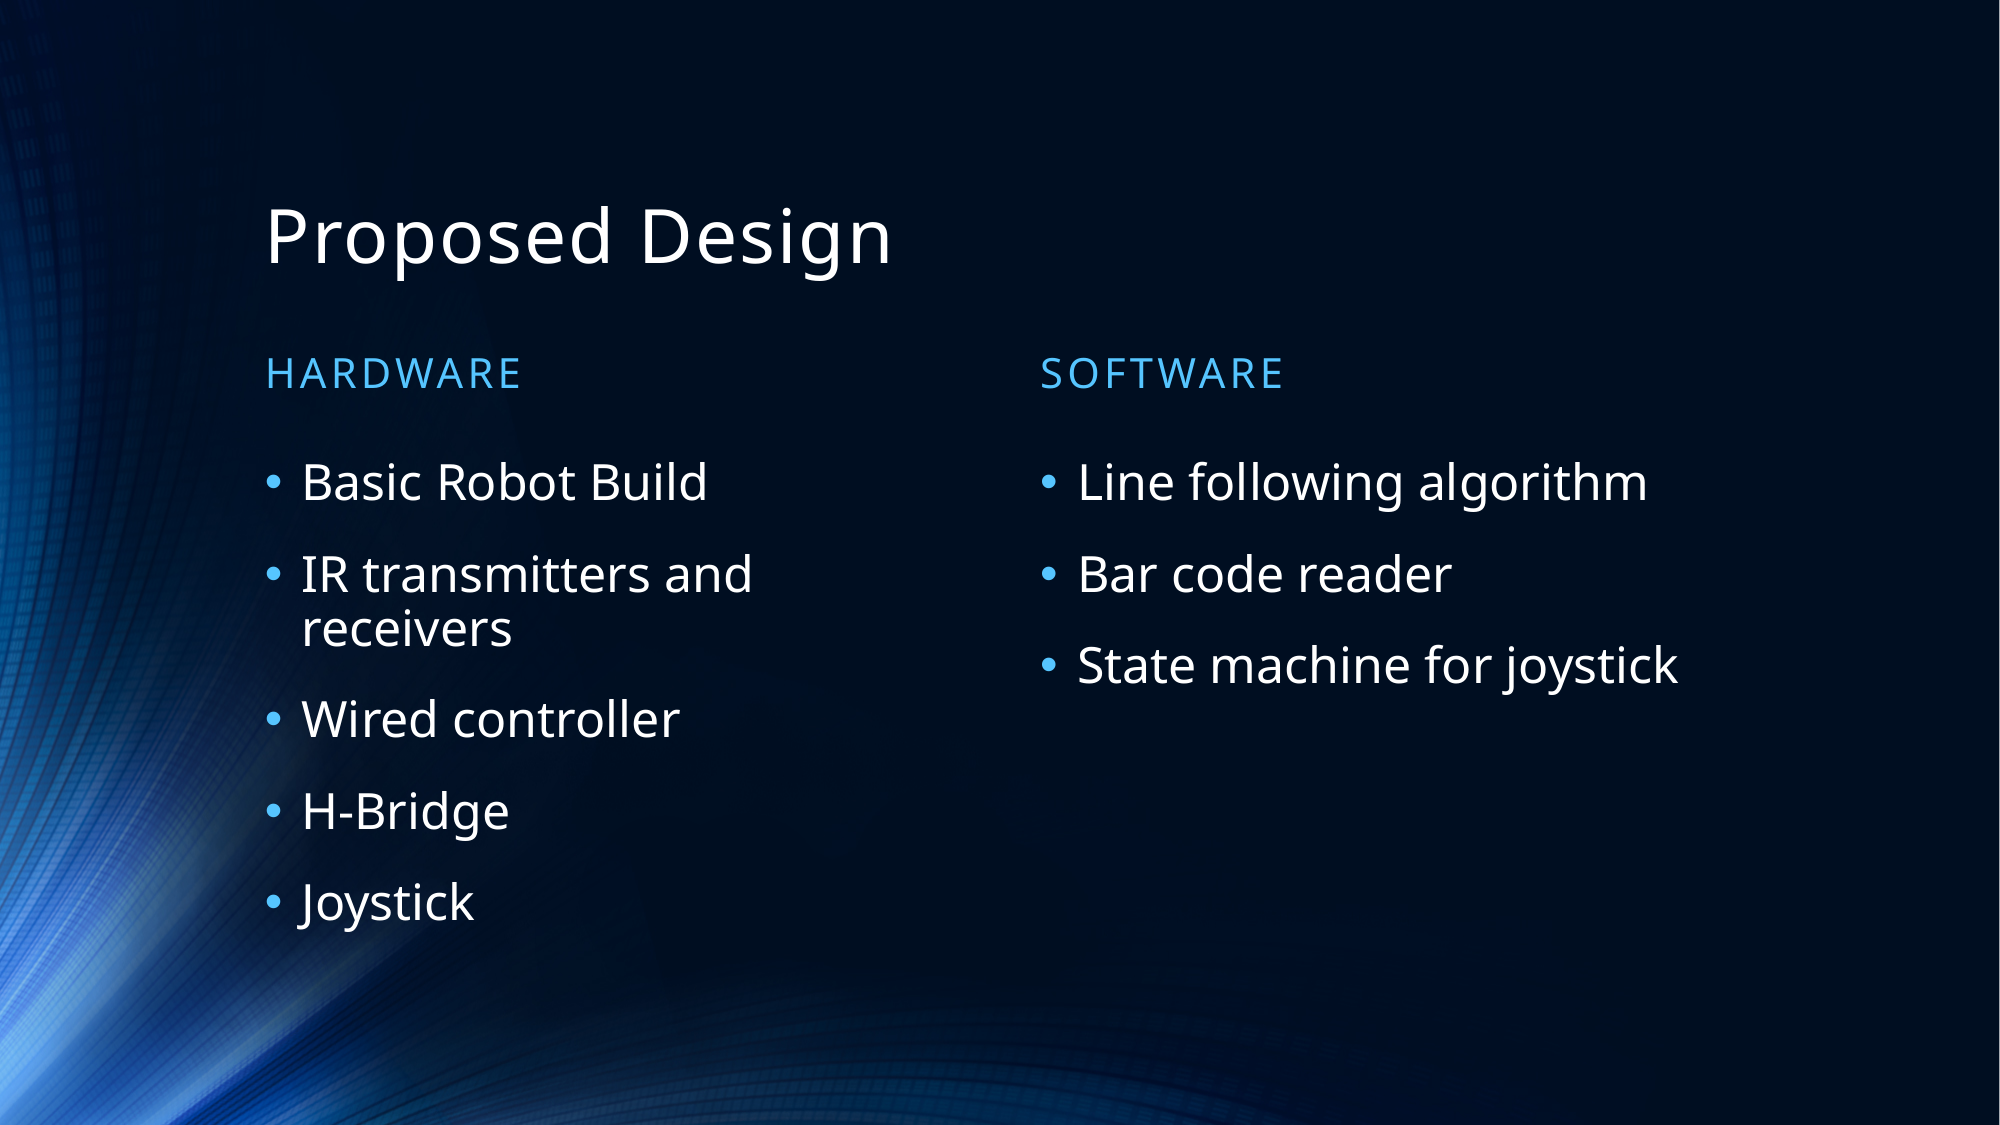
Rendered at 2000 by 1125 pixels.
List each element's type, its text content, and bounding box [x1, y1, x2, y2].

title Proposed Design [249, 62, 1750, 288]
list Hardware [249, 312, 975, 438]
list Basic Robot Build IR transmitters and receivers Wired controller H-Bridge Joystick [249, 450, 975, 988]
list software [1025, 312, 1750, 438]
list Line following algorithm Bar code reader State machine for joystick [1025, 450, 1750, 988]
picture [0, 0, 2000, 1125]
